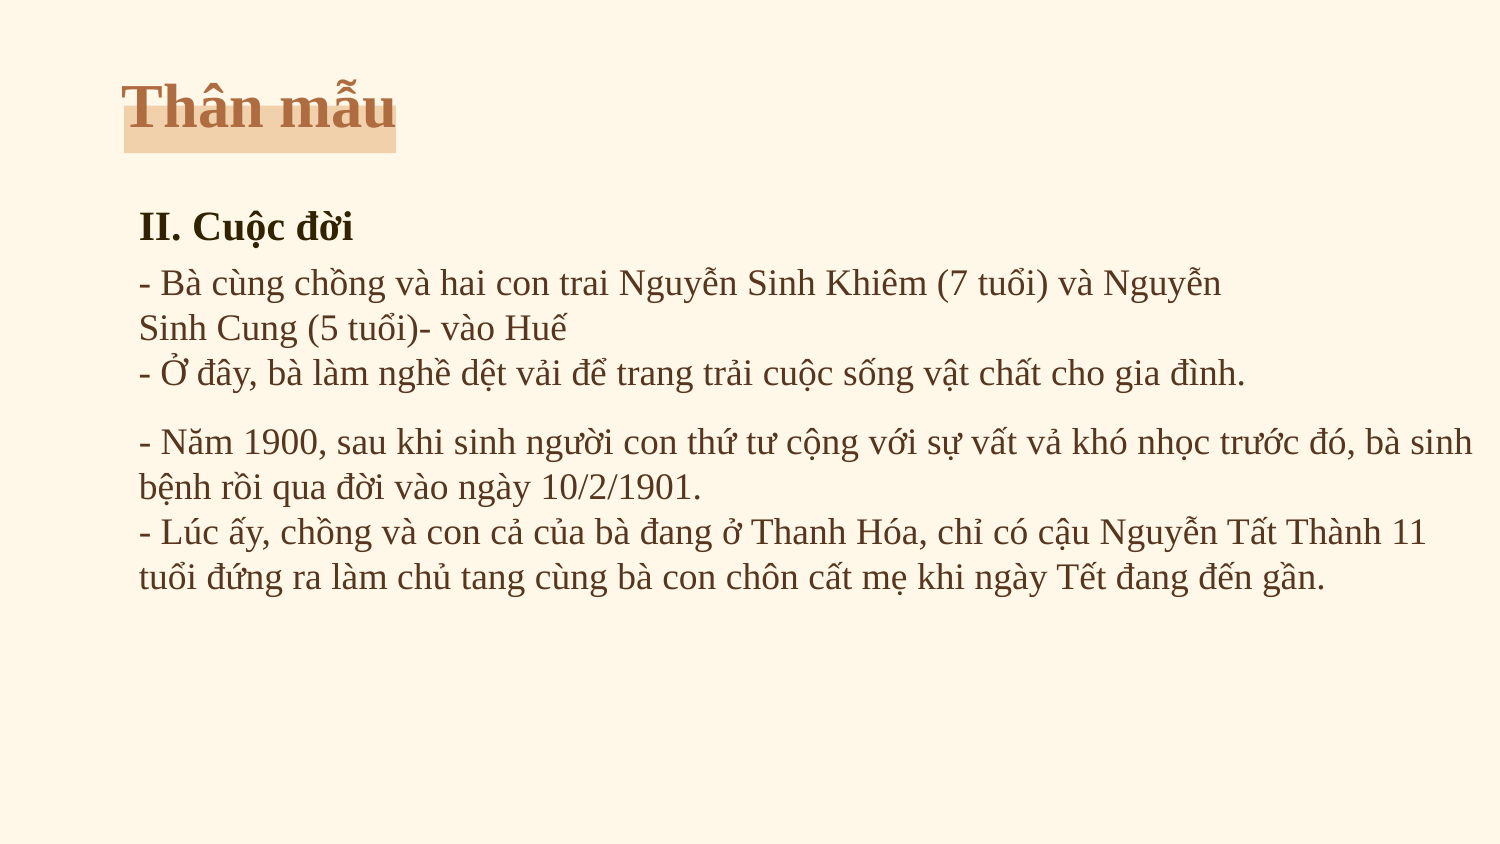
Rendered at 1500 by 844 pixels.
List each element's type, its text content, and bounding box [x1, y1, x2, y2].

title II. Cuộc đời [123, 183, 757, 250]
text_box Thân mẫu [106, 50, 700, 165]
text_box - Bà cùng chồng và hai con trai Nguyễn Sinh Khiêm (7 tuổi) và Nguyễn Sinh Cung (5 tuổi)- vào Huế - Ở đây, bà làm nghề dệt vải để trang trải cuộc sống vật chất cho gia đình. [123, 250, 1267, 400]
list - Năm 1900, sau khi sinh người con thứ tư cộng với sự vất vả khó nhọc trước đó, bà sinh bệnh rồi qua đời vào ngày 10/2/1901. - Lúc ấy, chồng và con cả của bà đang ở Thanh Hóa, chỉ có cậu Nguyễn Tất Thành 11 tuổi đứng ra làm chủ tang cùng bà con chôn cất mẹ khi ngày Tết đang đến gần. [123, 401, 1500, 618]
